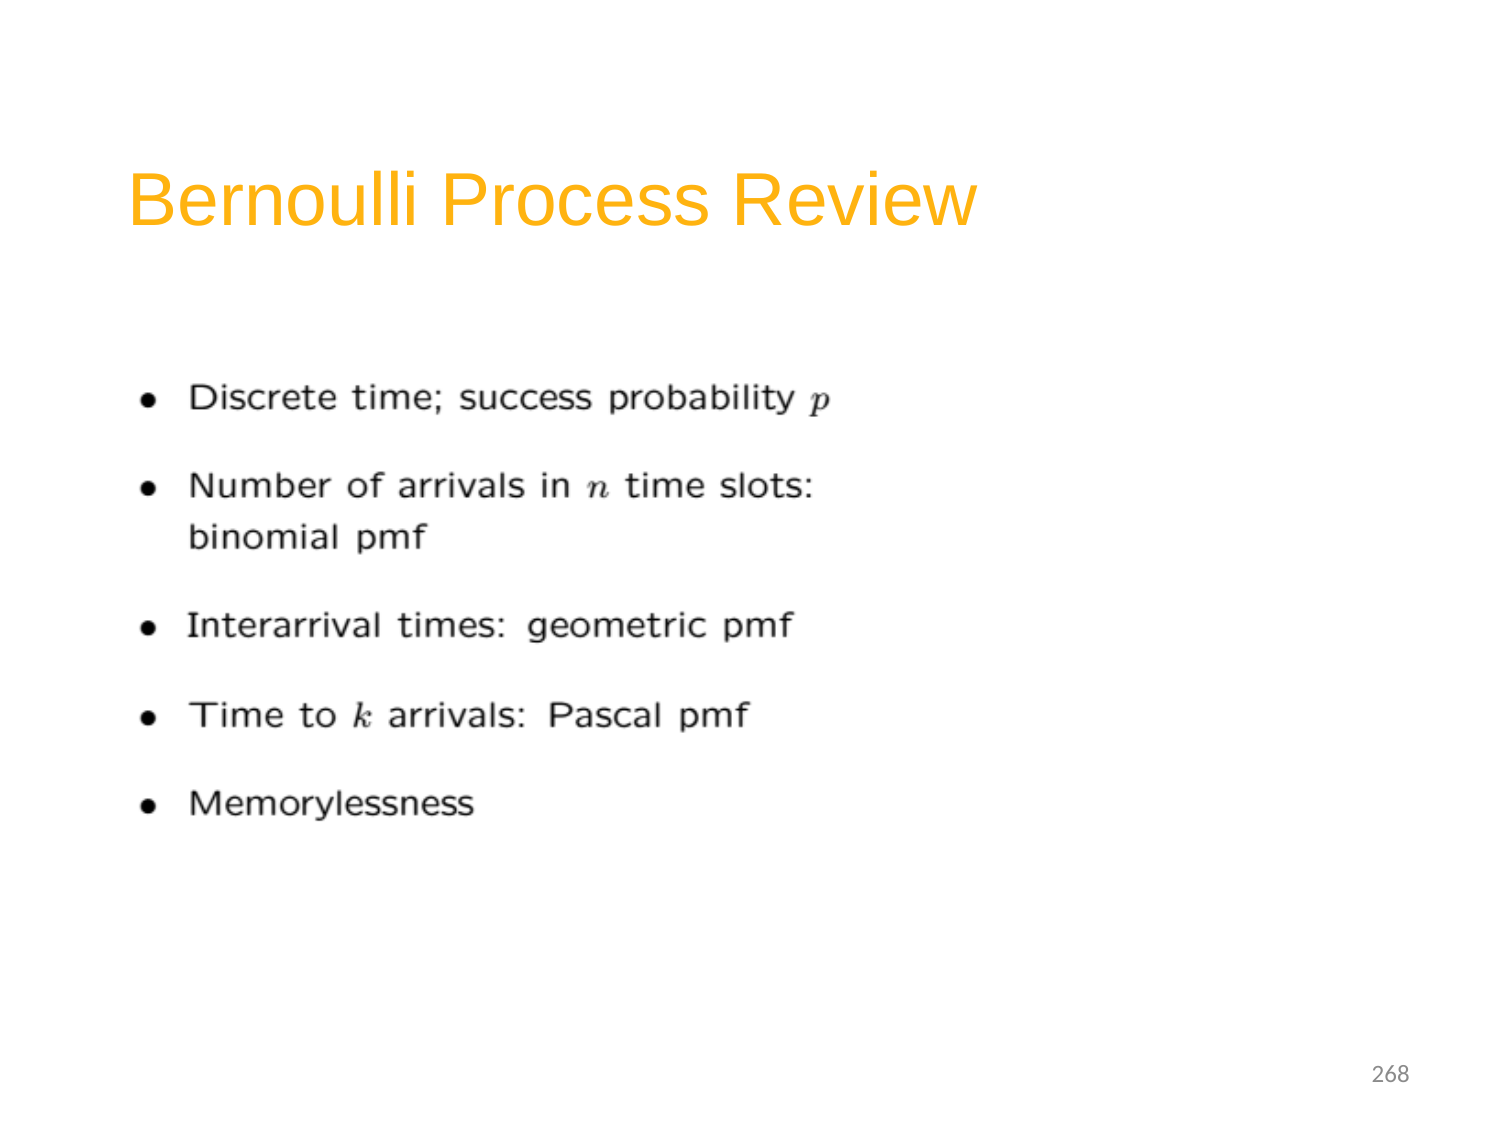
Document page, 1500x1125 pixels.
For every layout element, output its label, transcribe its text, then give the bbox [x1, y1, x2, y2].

picture [124, 349, 930, 913]
title Bernoulli Process Review [112, 12, 1388, 379]
slide_number 268 [1074, 1042, 1425, 1103]
